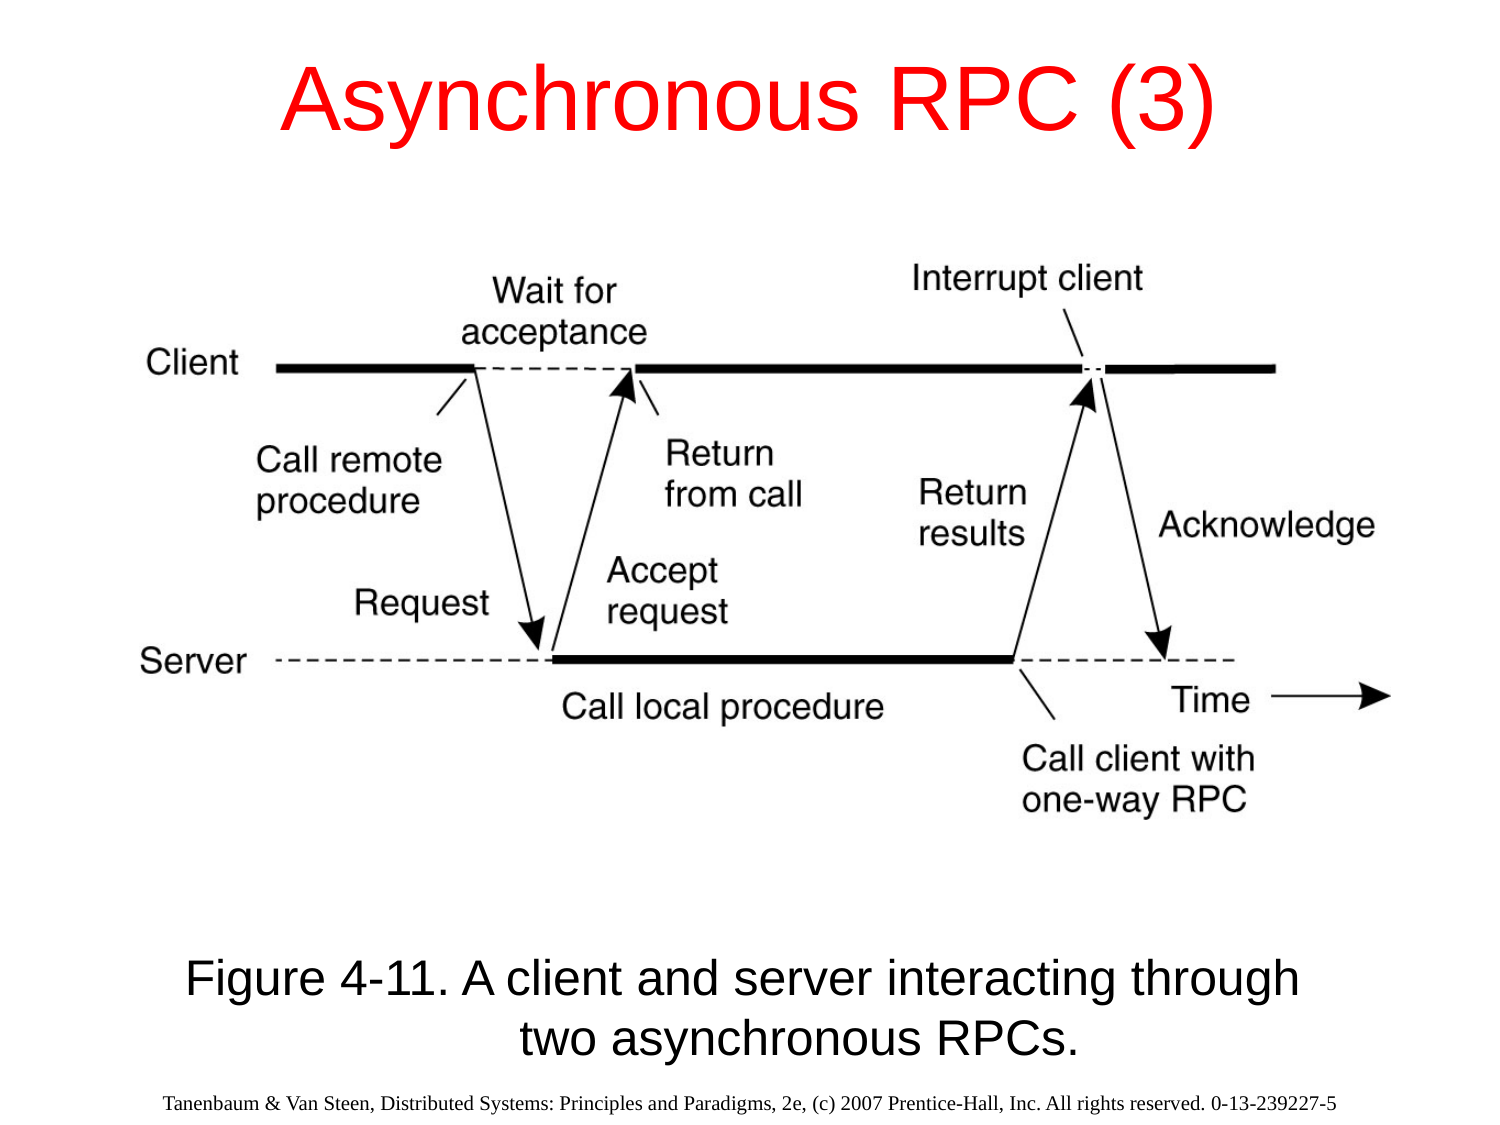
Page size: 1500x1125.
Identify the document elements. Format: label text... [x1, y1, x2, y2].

picture [139, 255, 1391, 820]
title Asynchronous RPC (3) [0, 0, 1500, 188]
footer Tanenbaum & Van Steen, Distributed Systems: Principles and Paradigms, 2e, (c) 2007 Prentice-Hall, Inc. All rights reserved. 0-13-239227-5 [0, 1082, 1500, 1111]
list Figure 4-11. A client and server interacting through two asynchronous RPCs. [0, 937, 1500, 1075]
